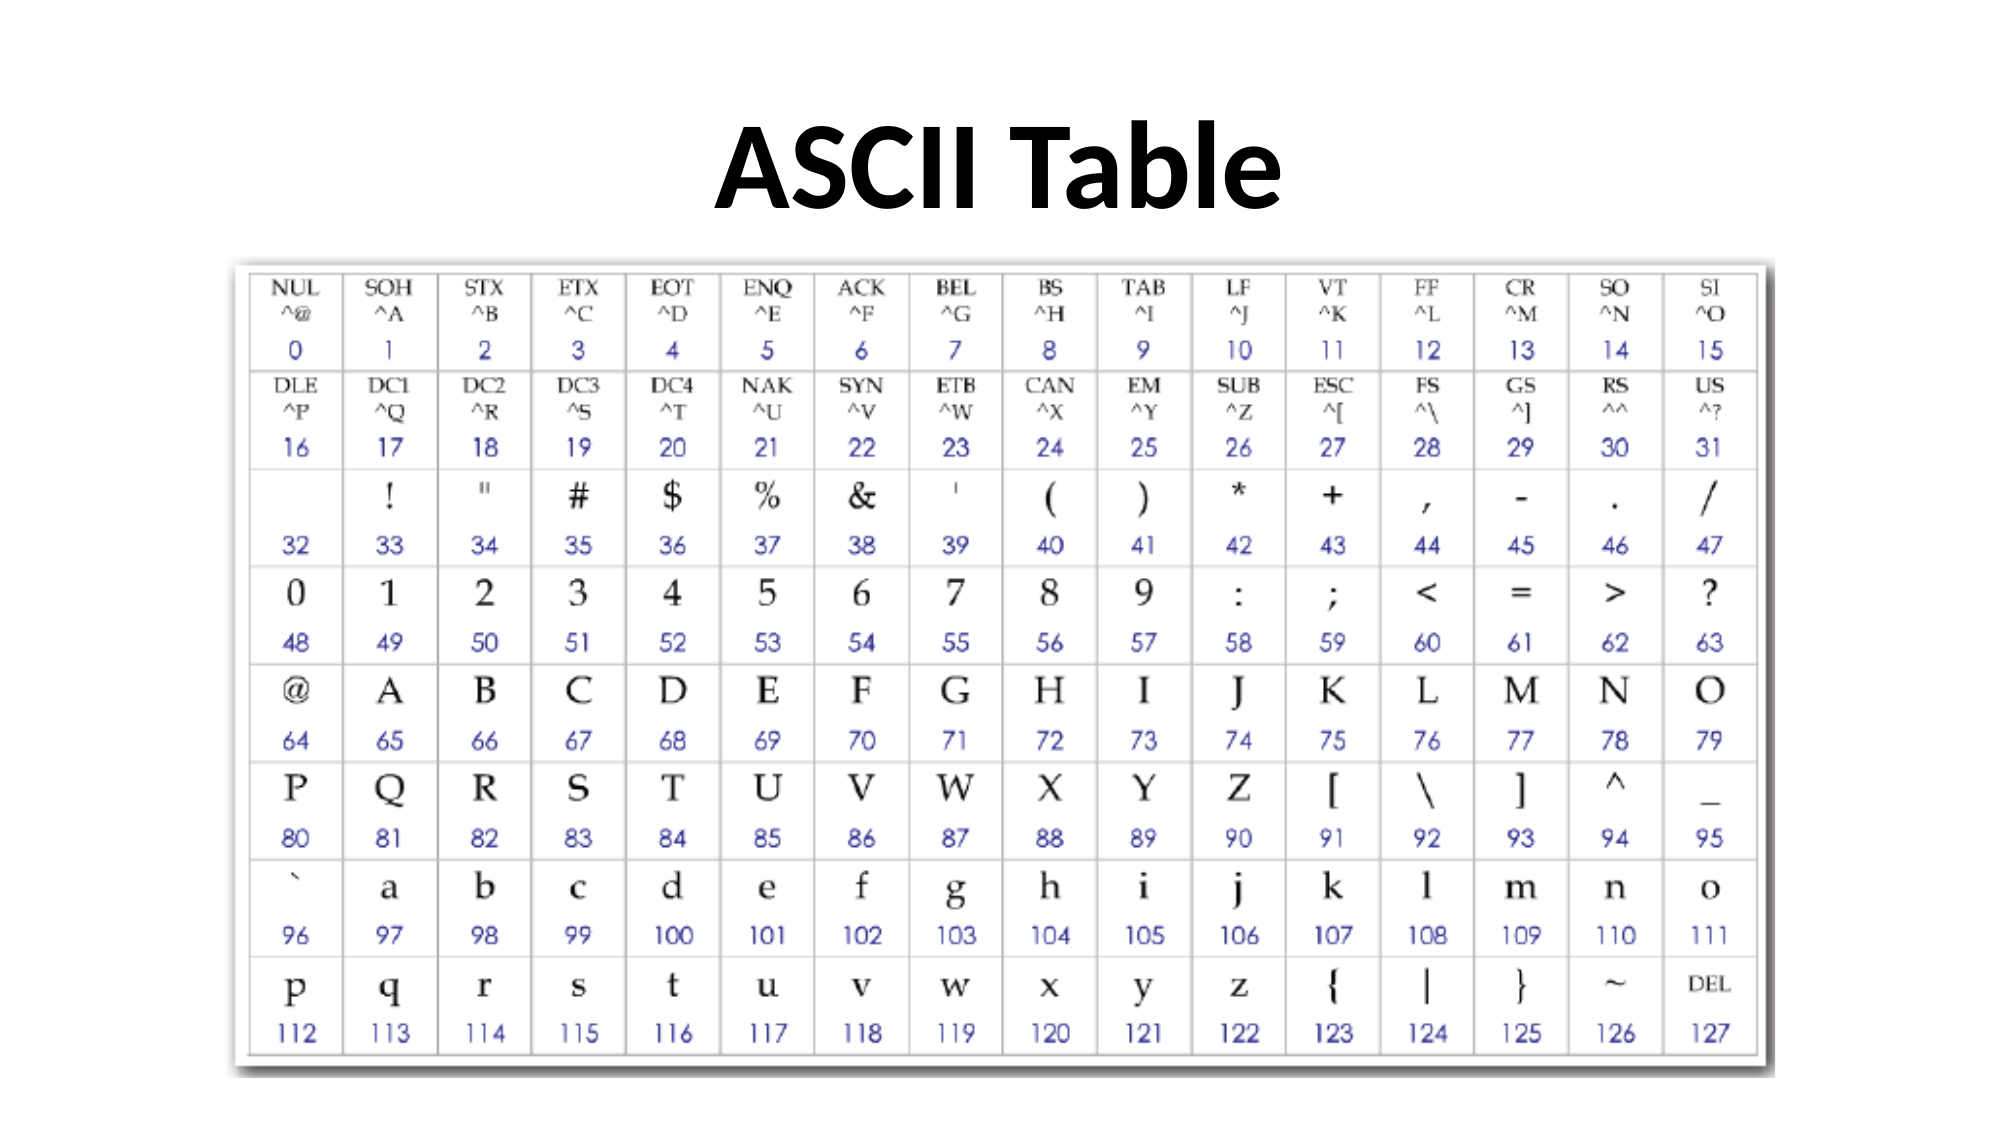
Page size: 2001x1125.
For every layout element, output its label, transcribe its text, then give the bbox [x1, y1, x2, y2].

title ASCII Table [137, 59, 1863, 278]
picture [224, 256, 1776, 1078]
